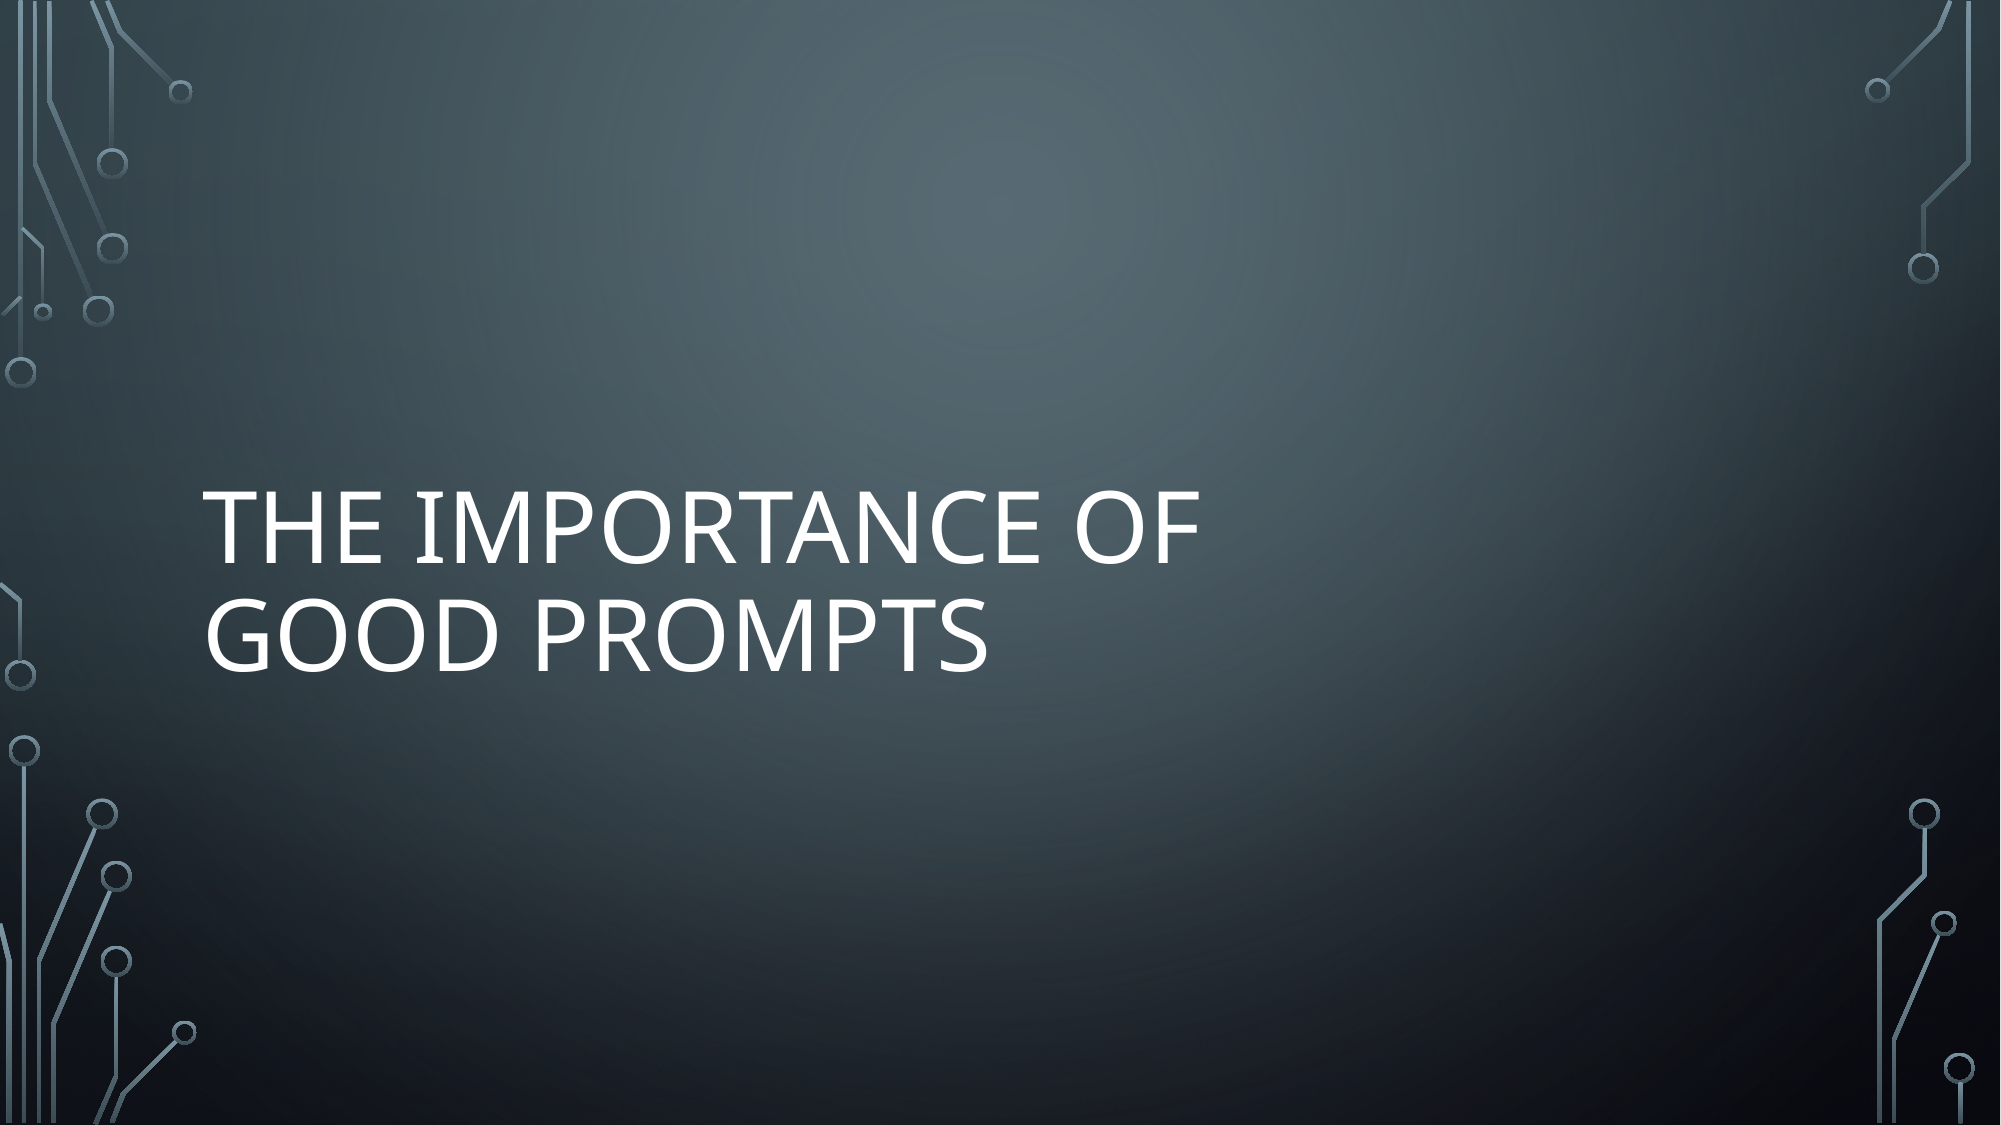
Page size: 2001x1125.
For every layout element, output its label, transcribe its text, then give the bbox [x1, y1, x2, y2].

title The importance of good prompts [187, 232, 1813, 701]
